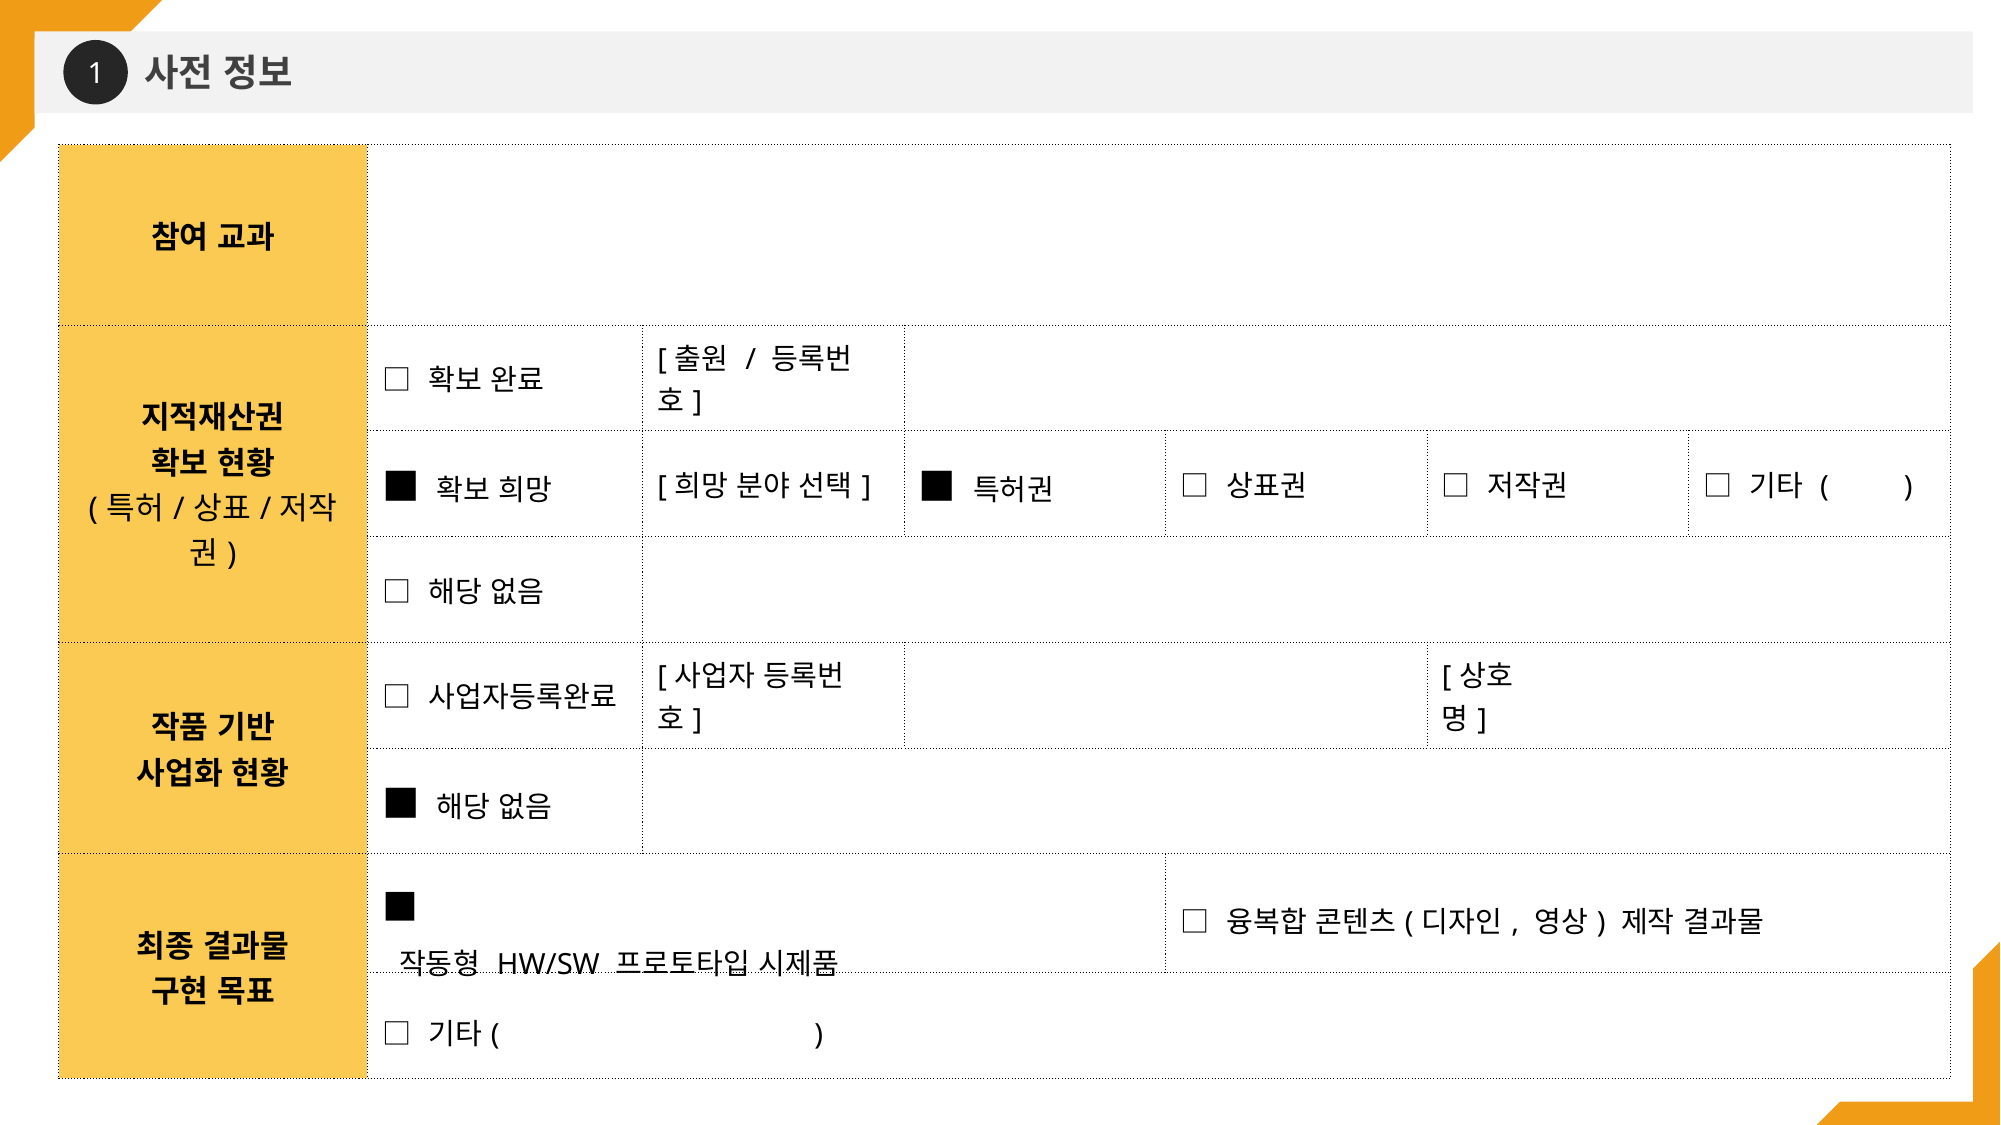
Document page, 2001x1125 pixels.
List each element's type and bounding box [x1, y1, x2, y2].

text_box [1815, 940, 2000, 1125]
text_box [0, 0, 164, 164]
text_box [34, 31, 1974, 1102]
